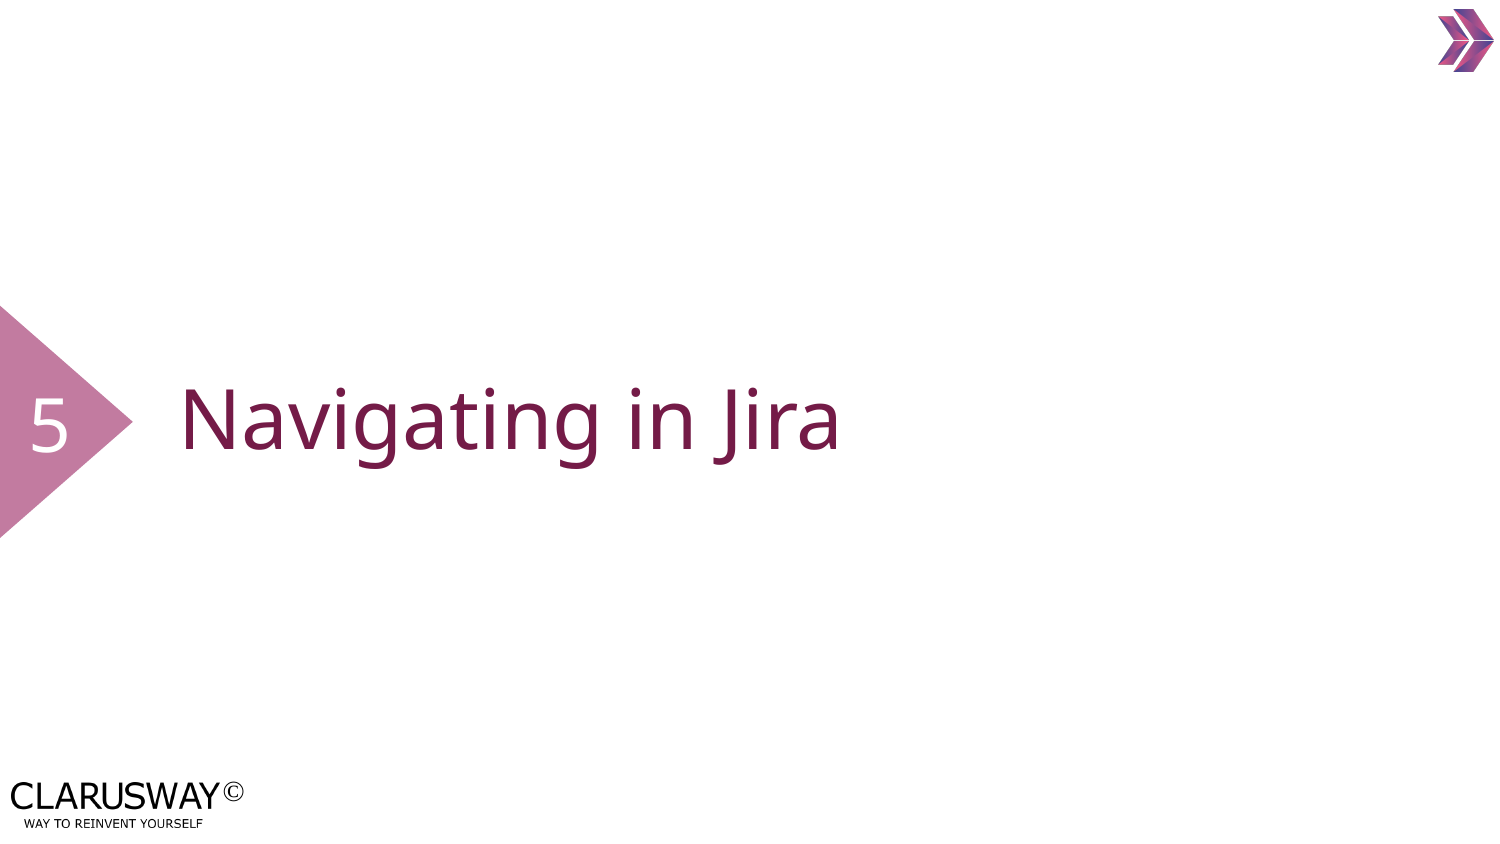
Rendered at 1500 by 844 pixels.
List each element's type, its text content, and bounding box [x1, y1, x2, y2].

picture [1438, 9, 1494, 72]
picture [11, 782, 220, 828]
text_box 5 [0, 306, 100, 540]
title Navigating in Jira [178, 378, 946, 466]
